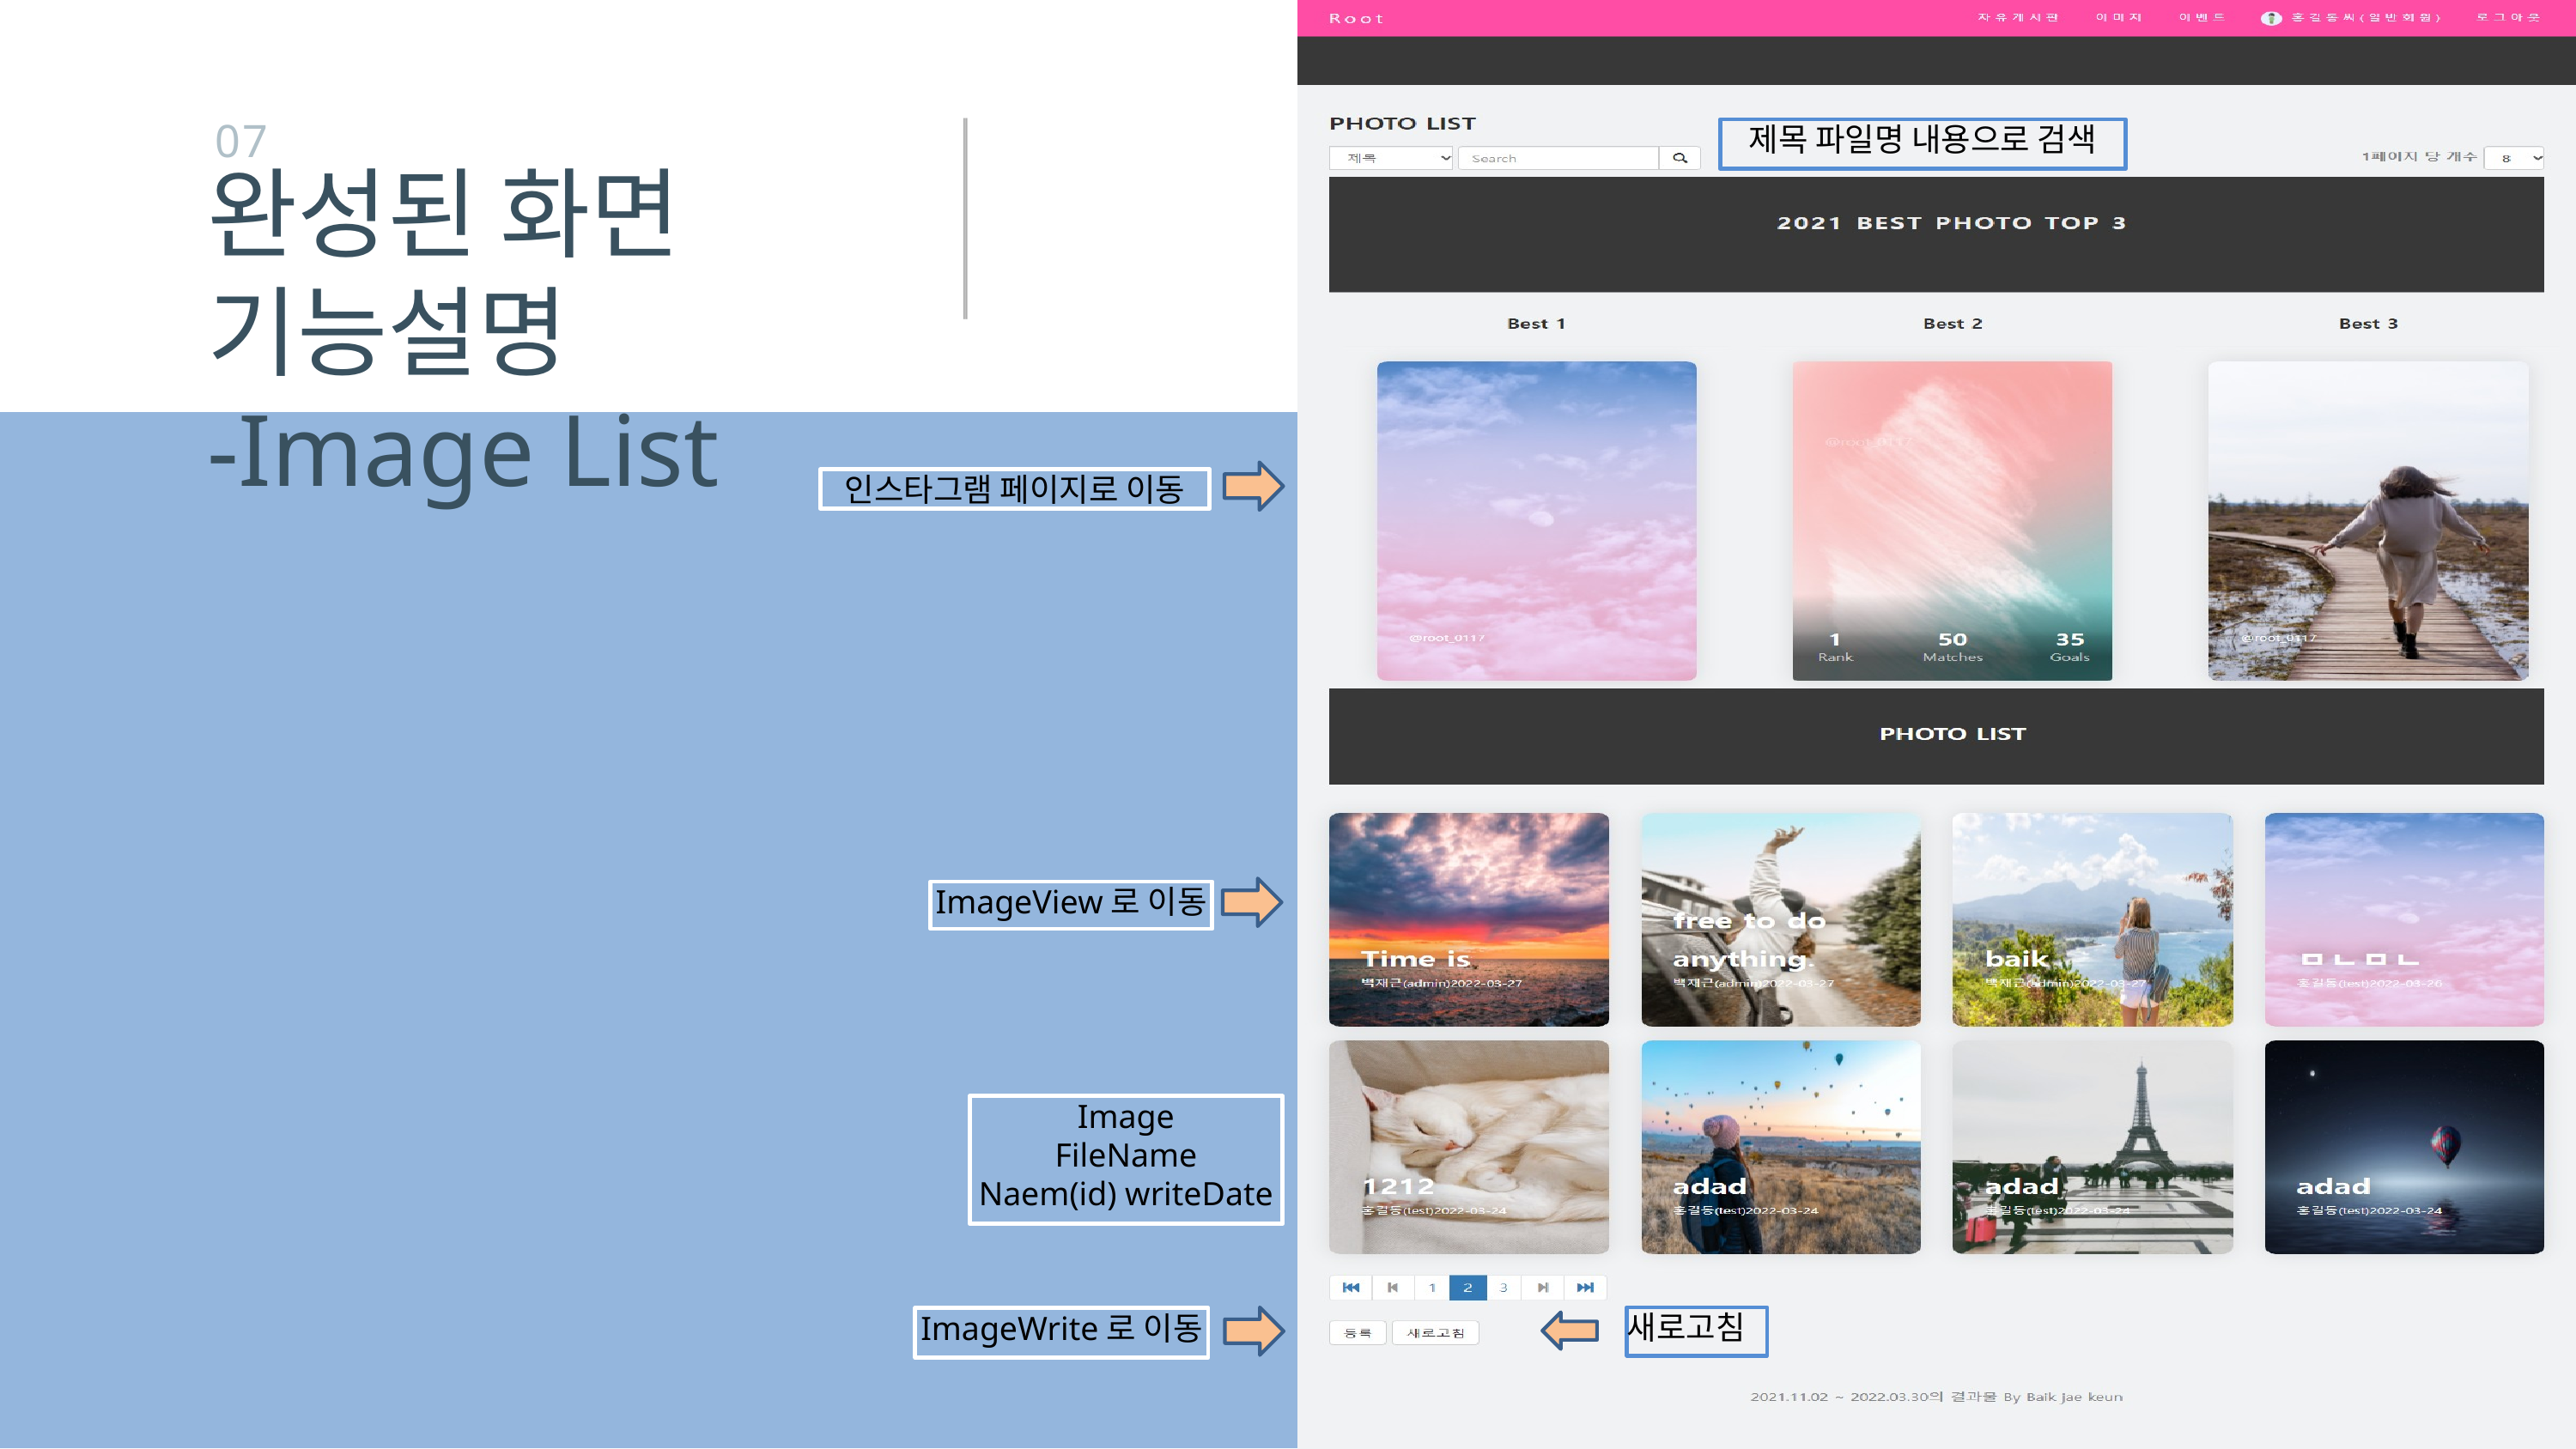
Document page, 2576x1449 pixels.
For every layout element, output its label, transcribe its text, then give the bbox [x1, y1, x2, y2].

picture [960, 224, 970, 318]
picture [0, 0, 2576, 1449]
text_box 07 [202, 106, 919, 173]
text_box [864, 212, 1066, 224]
picture [960, 118, 970, 212]
text_box 완성된 화면 기능설명 -Image List [194, 145, 1209, 409]
